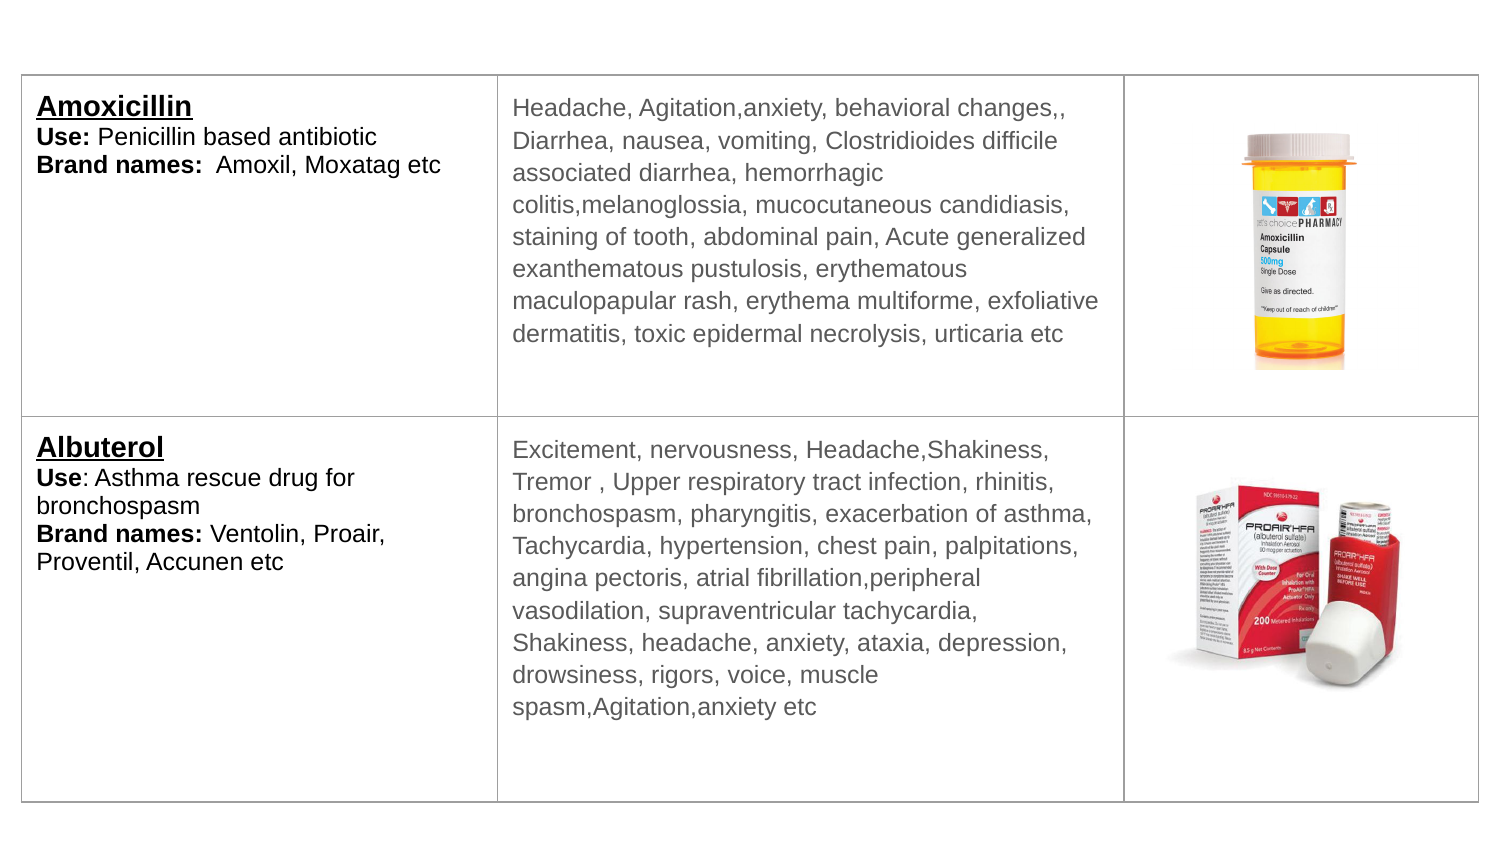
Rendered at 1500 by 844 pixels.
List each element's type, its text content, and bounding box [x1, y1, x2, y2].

table_header [1125, 76, 1478, 416]
picture [1134, 431, 1456, 752]
picture [1171, 123, 1419, 371]
table_cell Excitement, nervousness, Headache,Shakiness, Tremor , Upper respiratory tract infection, rhinitis, bronchospasm, pharyngitis, exacerbation of asthma, Tachycardia, hypertension, chest pain, palpitations, angina pectoris, atrial fibrillation,peripheral vasodilation, supraventricular tachycardia, Shakiness, headache, anxiety, ataxia, depression, drowsiness, rigors, voice, muscle spasm,Agitation,anxiety etc [498, 417, 1123, 801]
table_header Amoxicillin Use: Penicillin based antibiotic Brand names: Amoxil, Moxatag etc [22, 76, 497, 416]
table_cell Albuterol Use: Asthma rescue drug for bronchospasm Brand names: Ventolin, Proair, Proventil, Accunen etc [22, 417, 497, 801]
table_cell [1125, 417, 1478, 801]
table_header Headache, Agitation,anxiety, behavioral changes,, Diarrhea, nausea, vomiting, Clostridioides difficile associated diarrhea, hemorrhagic colitis,melanoglossia, mucocutaneous candidiasis, staining of tooth, abdominal pain, Acute generalized exanthematous pustulosis, erythematous maculopapular rash, erythema multiforme, exfoliative dermatitis, toxic epidermal necrolysis, urticaria etc [498, 76, 1123, 416]
